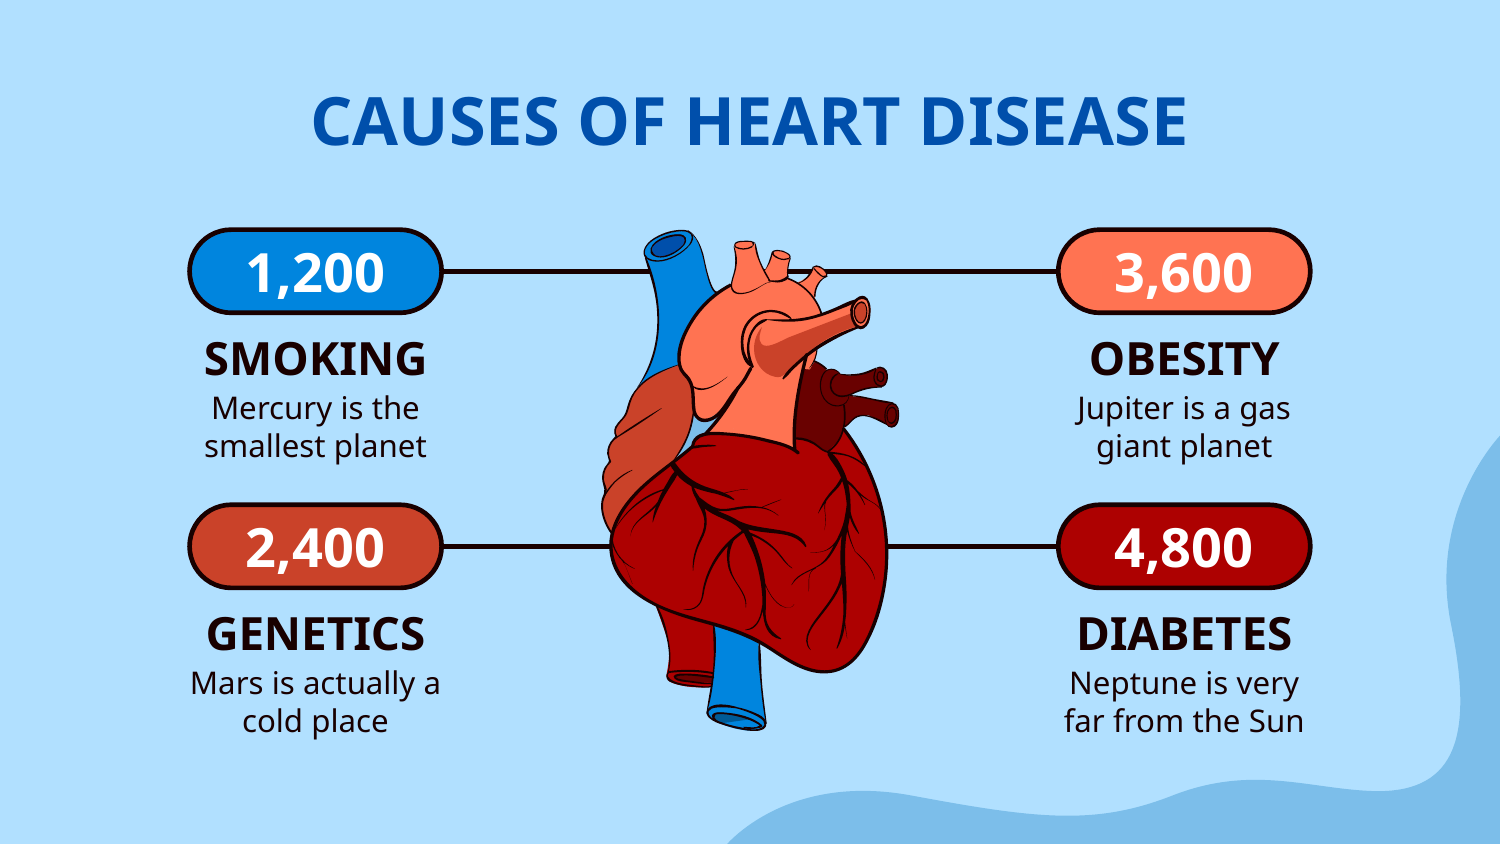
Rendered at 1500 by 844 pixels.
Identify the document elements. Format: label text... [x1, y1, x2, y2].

subtitle GENETICS [173, 602, 459, 659]
subtitle Jupiter is a gas giant planet [1041, 384, 1327, 468]
subtitle SMOKING [173, 326, 459, 384]
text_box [600, 229, 900, 732]
subtitle Neptune is very far from the Sun [1041, 659, 1327, 743]
subtitle Mercury is the smallest planet [173, 384, 459, 468]
text_box 1,200 [189, 229, 442, 313]
title CAUSES OF HEART DISEASE [118, 63, 1382, 161]
subtitle OBESITY [1041, 326, 1327, 384]
subtitle DIABETES [1041, 602, 1327, 659]
text_box 3,600 [1058, 229, 1311, 313]
text_box 2,400 [189, 504, 442, 588]
text_box 4,800 [1058, 504, 1311, 588]
subtitle Mars is actually a cold place [173, 659, 459, 743]
